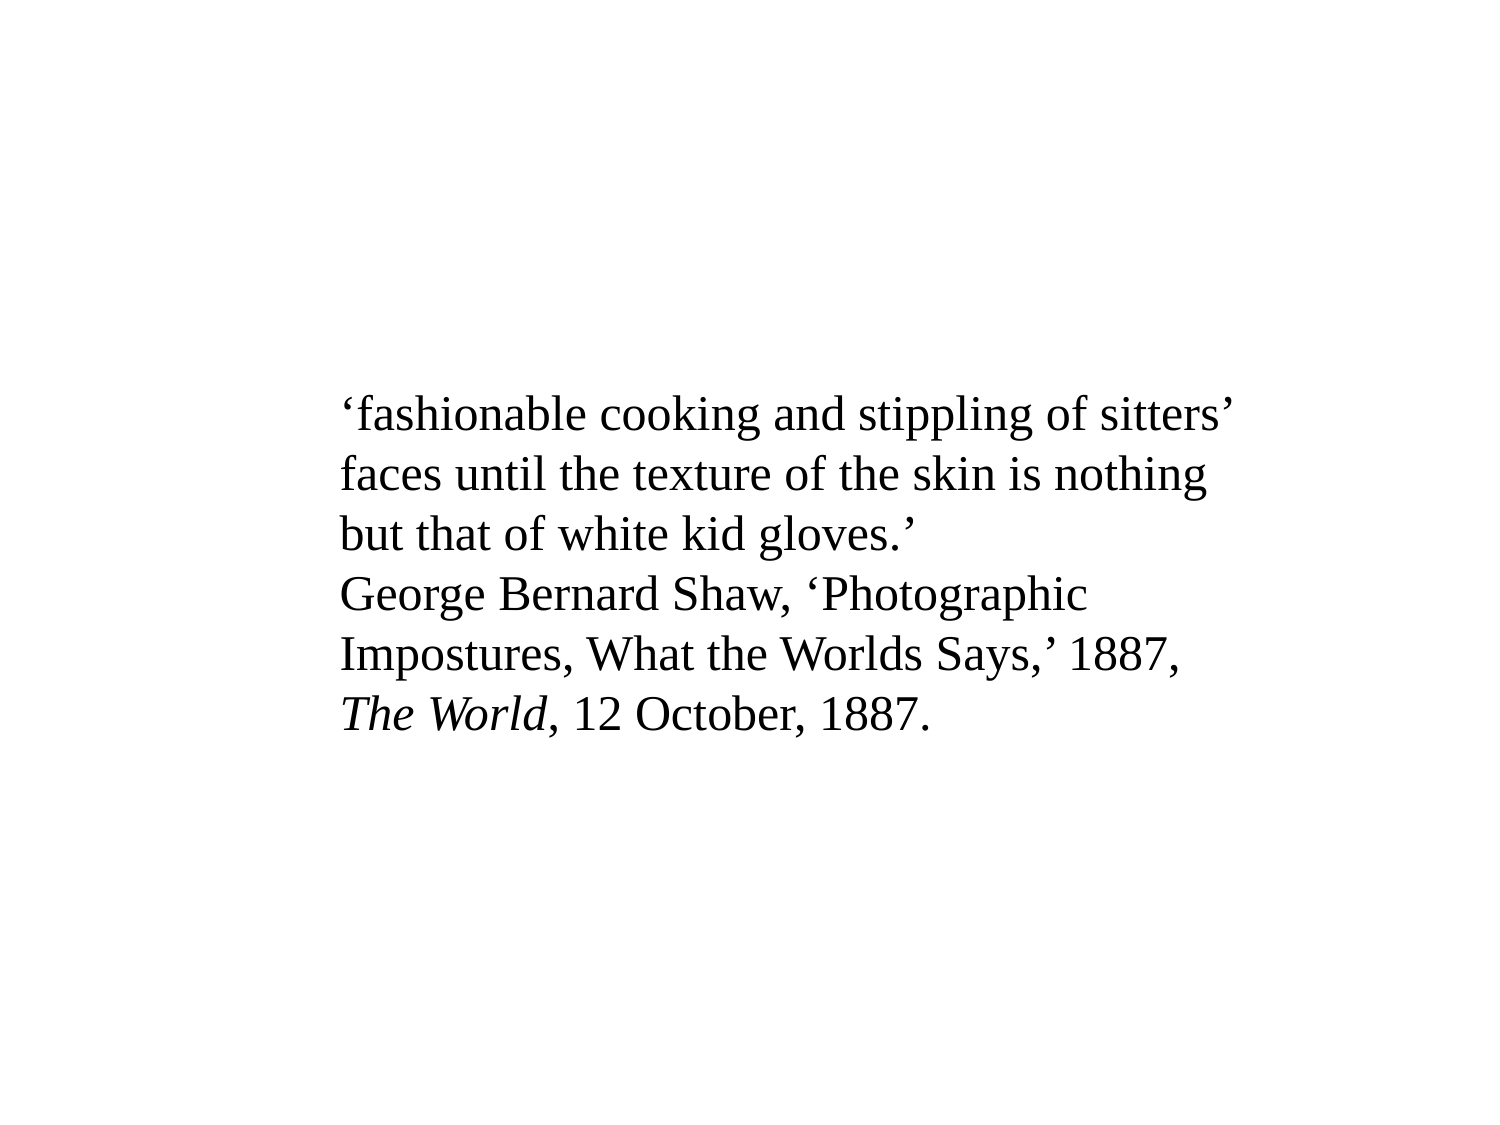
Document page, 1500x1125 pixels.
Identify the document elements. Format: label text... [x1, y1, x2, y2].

text_box ‘fashionable cooking and stippling of sitters’ faces until the texture of the skin is nothing but that of white kid gloves.’ George Bernard Shaw, ‘Photographic Impostures, What the Worlds Says,’ 1887, The World, 12 October, 1887. [324, 373, 1282, 809]
